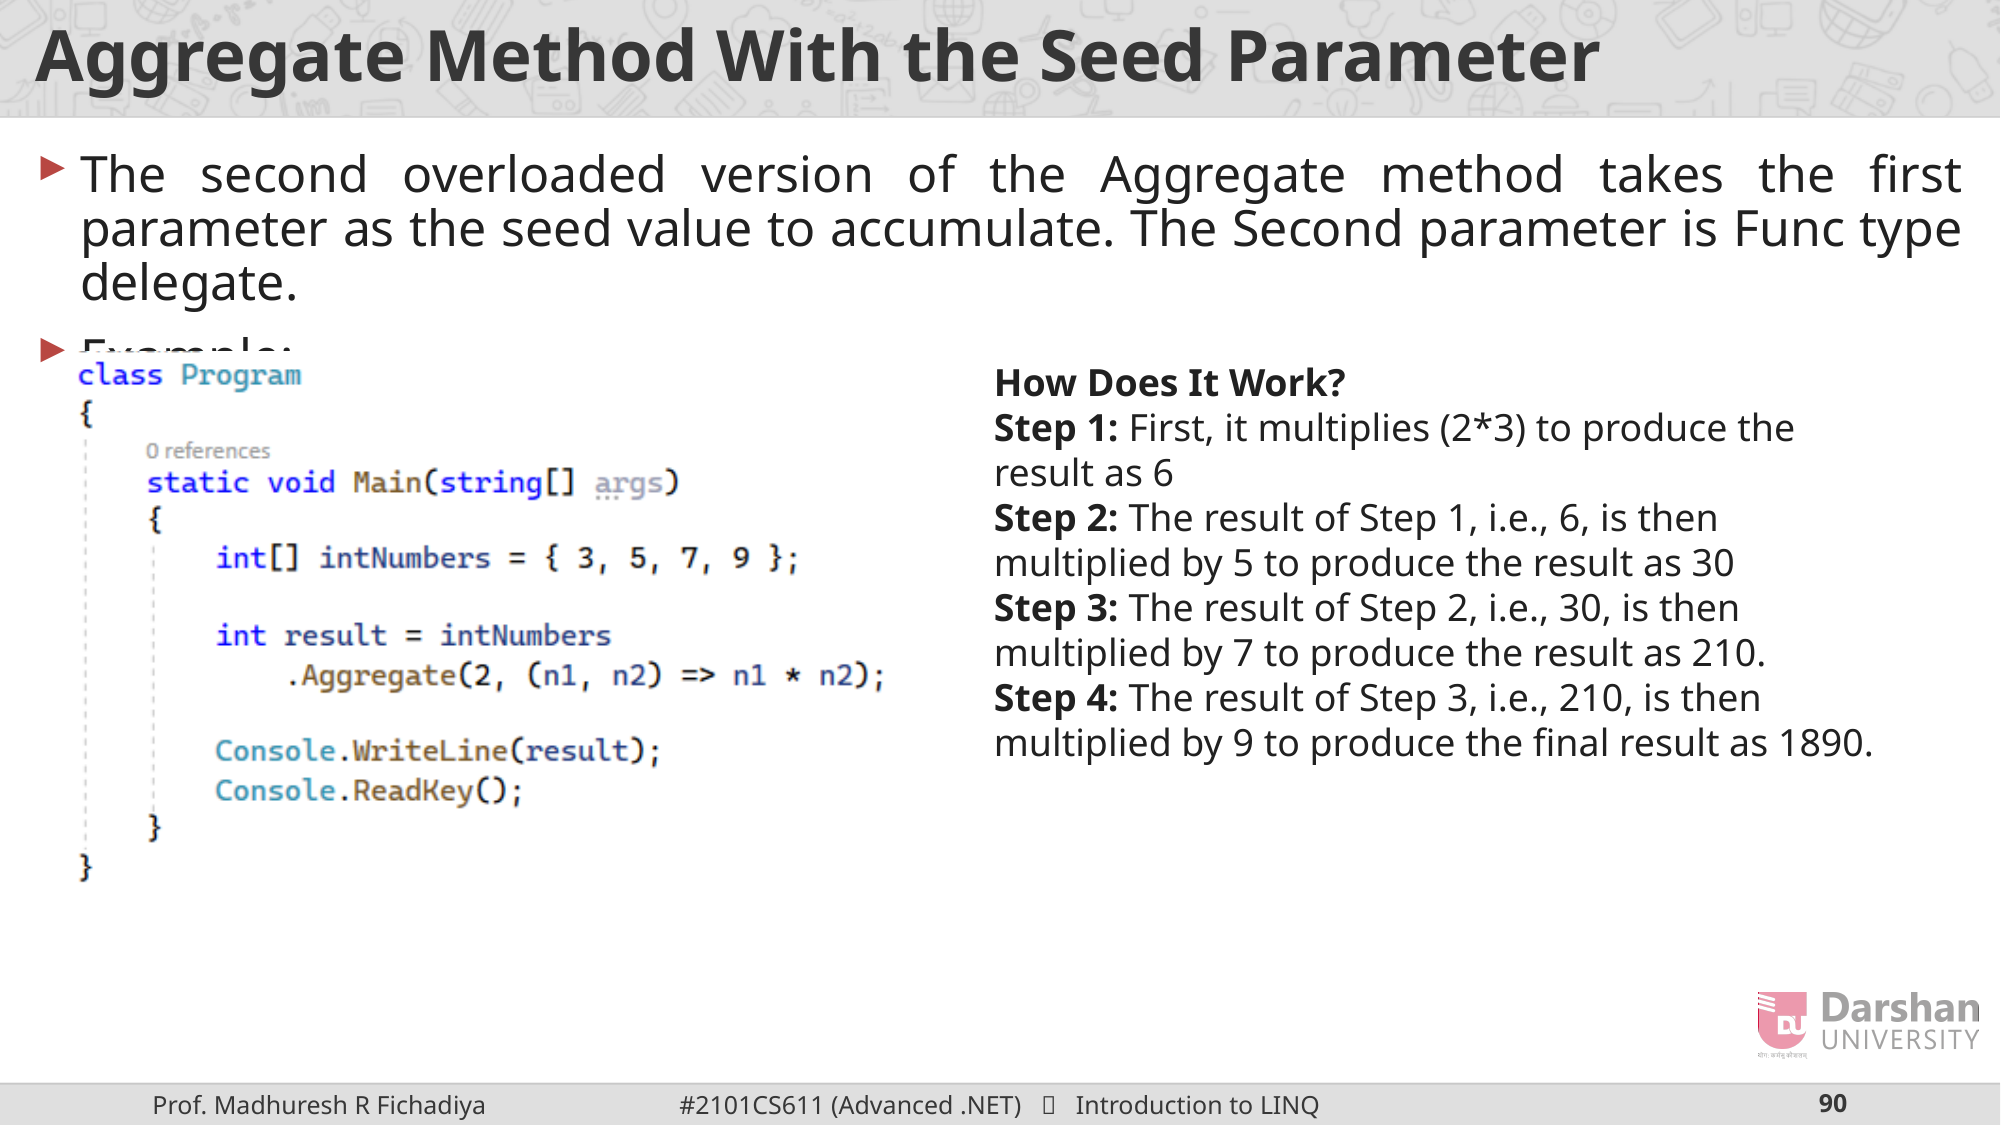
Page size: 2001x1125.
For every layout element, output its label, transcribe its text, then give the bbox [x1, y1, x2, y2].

title Aggregate Method With the Seed Parameter [0, 0, 2000, 117]
text_box How Does It Work? Step 1: First, it multiplies (2*3) to produce the result as 6 Step 2: The result of Step 1, i.e., 6, is then multiplied by 5 to produce the result as 30 Step 3: The result of Step 2, i.e., 30, is then multiplied by 7 to produce the result as 210. Step 4: The result of Step 3, i.e., 210, is then multiplied by 9 to produce the final result as 1890. [979, 351, 1904, 772]
list The second overloaded version of the Aggregate method takes the first parameter as the seed value to accumulate. The Second parameter is Func type delegate. Example: [21, 141, 1979, 1059]
picture [72, 351, 904, 903]
